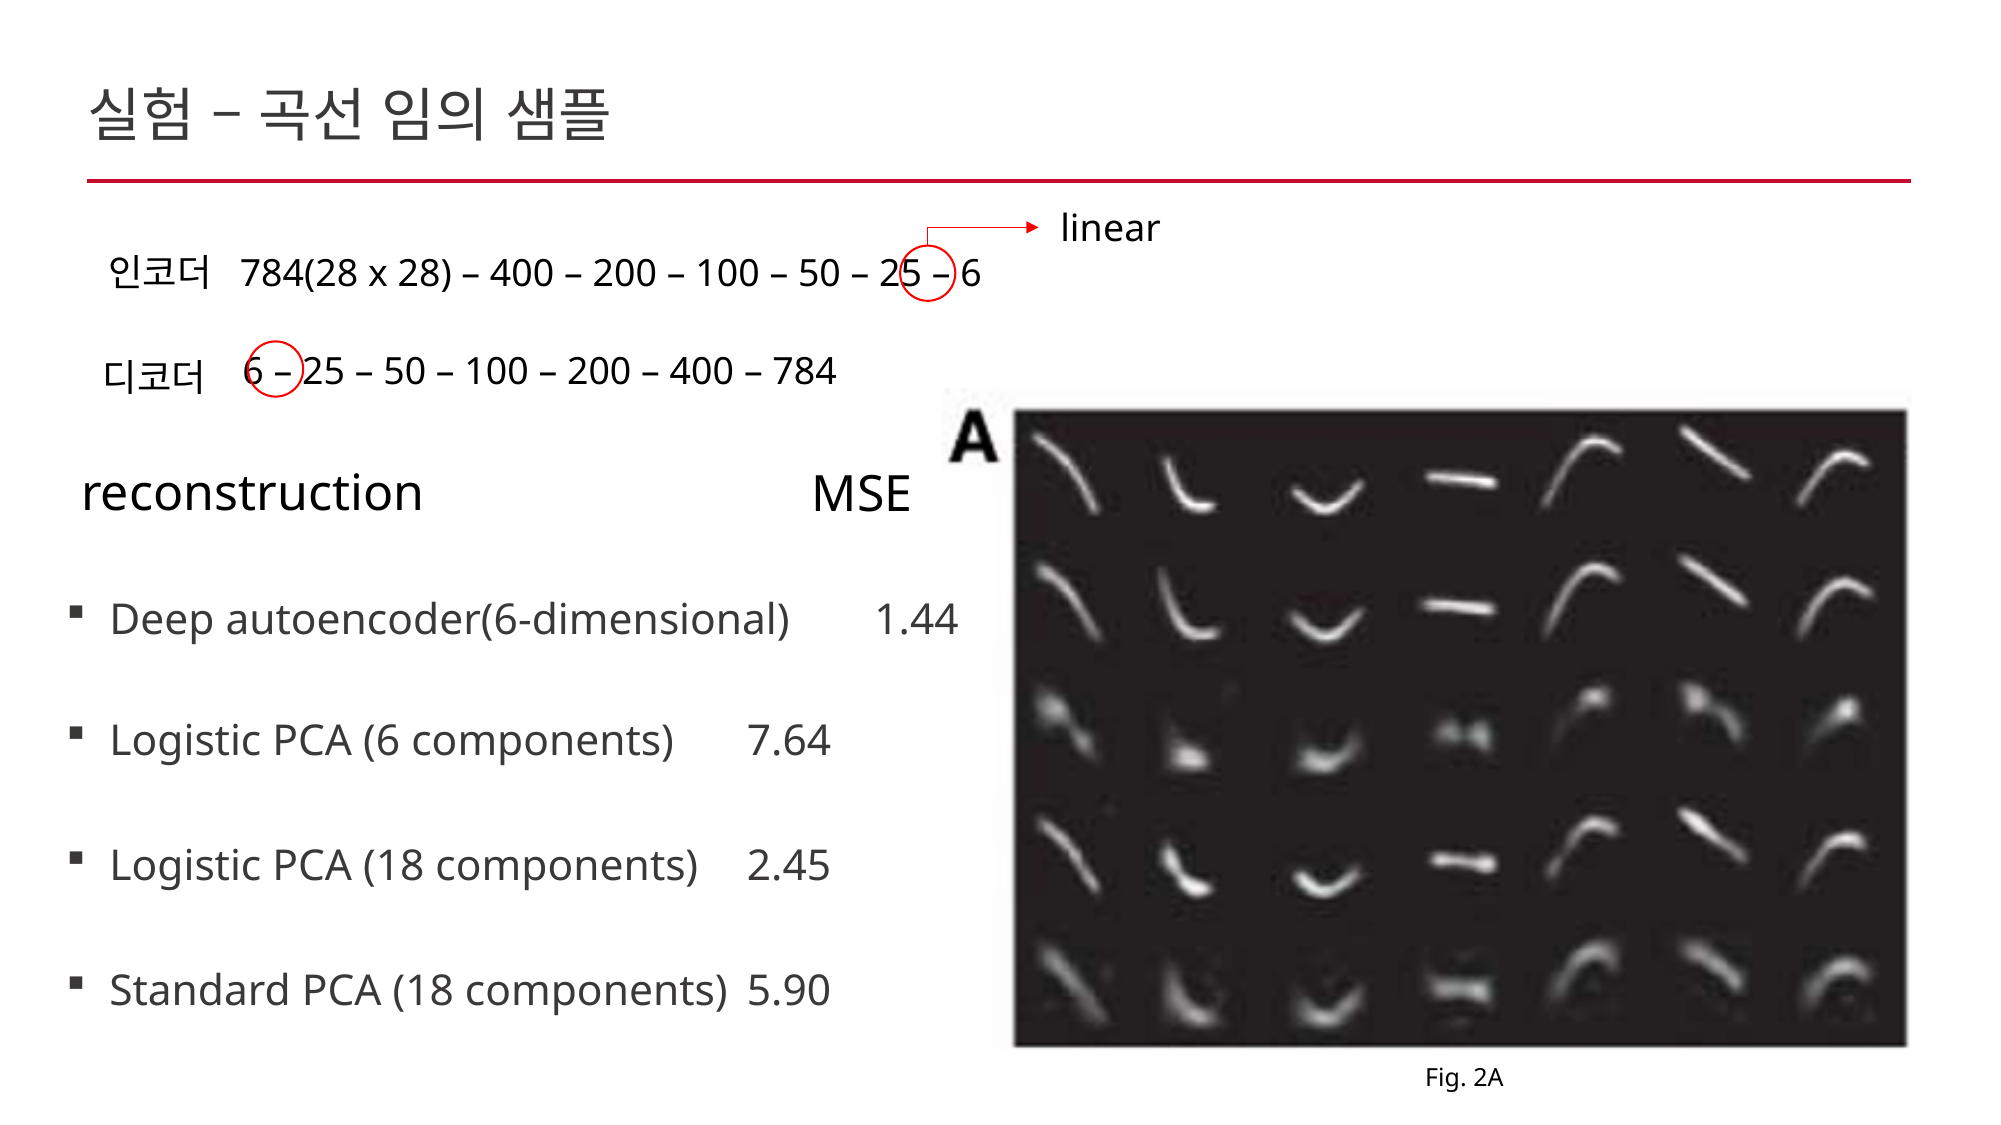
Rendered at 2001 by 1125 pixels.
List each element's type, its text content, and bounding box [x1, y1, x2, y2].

text_box [899, 244, 957, 302]
text_box Fig. 2A [1410, 1055, 1519, 1100]
text_box MSE [797, 453, 928, 529]
text_box Deep autoencoder(6-dimensional) 1.44 Logistic PCA (6 components) 7.64 Logistic PCA (18 components) 2.45 Standard PCA (18 components) 5.90 [51, 568, 938, 1029]
text_box reconstruction [66, 453, 440, 529]
text_box 6 – 25 – 50 – 100 – 200 – 400 – 784 [227, 339, 853, 400]
picture [938, 382, 1912, 1055]
text_box linear [1045, 197, 1176, 257]
title 실험 – 곡선 임의 샘플 [72, 70, 1912, 163]
text_box 784(28 x 28) – 400 – 200 – 100 – 50 – 25 – 6 [928, 241, 998, 302]
text_box 인코더 [93, 241, 227, 302]
text_box [246, 340, 305, 398]
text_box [974, 180, 993, 292]
text_box 784(28 x 28) – 400 – 200 – 100 – 50 – 25 – 6 [227, 241, 927, 302]
text_box 디코더 [88, 346, 232, 407]
